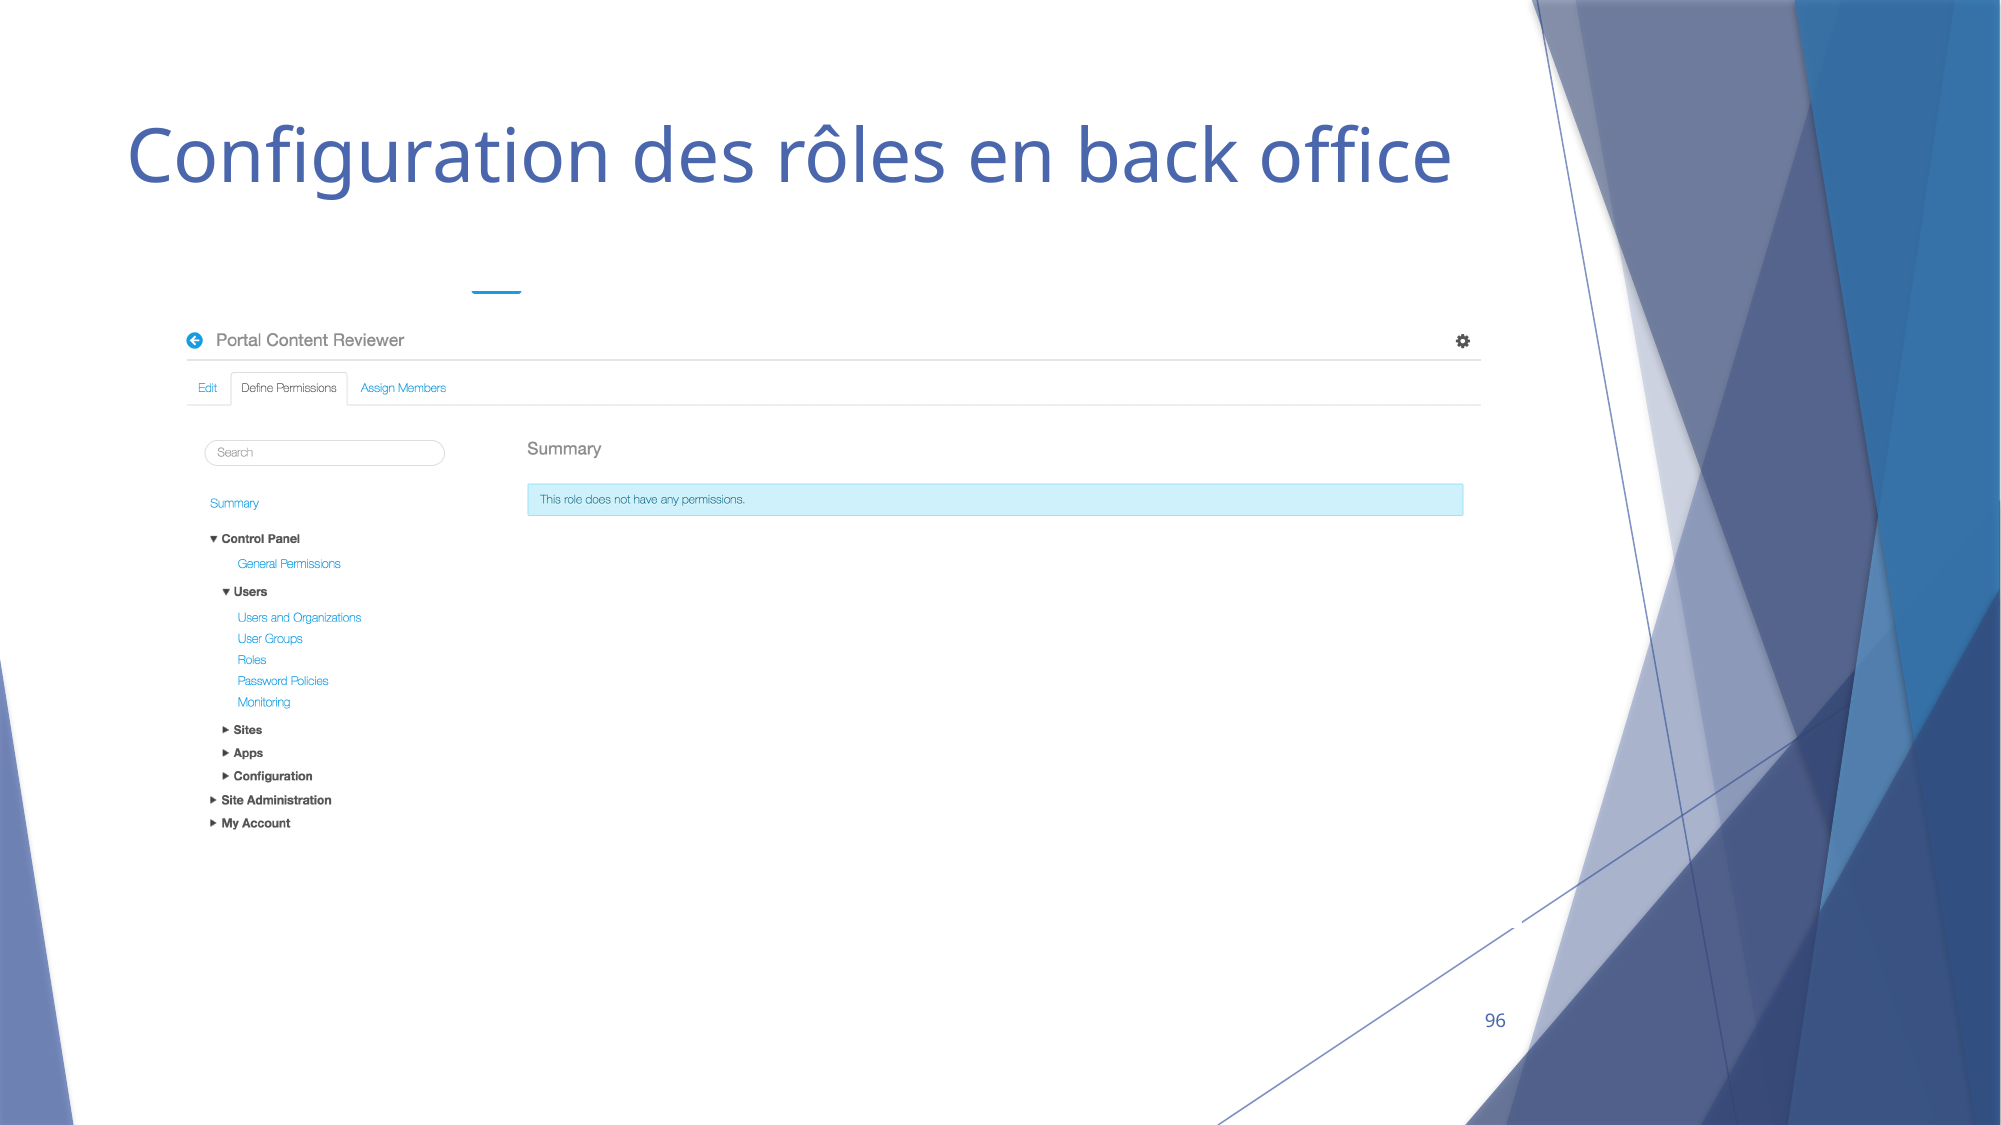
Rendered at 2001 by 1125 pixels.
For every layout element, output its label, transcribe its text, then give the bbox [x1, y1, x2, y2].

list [160, 290, 1522, 929]
slide_number 96 [1409, 991, 1522, 1051]
title Configuration des rôles en back office [111, 99, 1522, 317]
